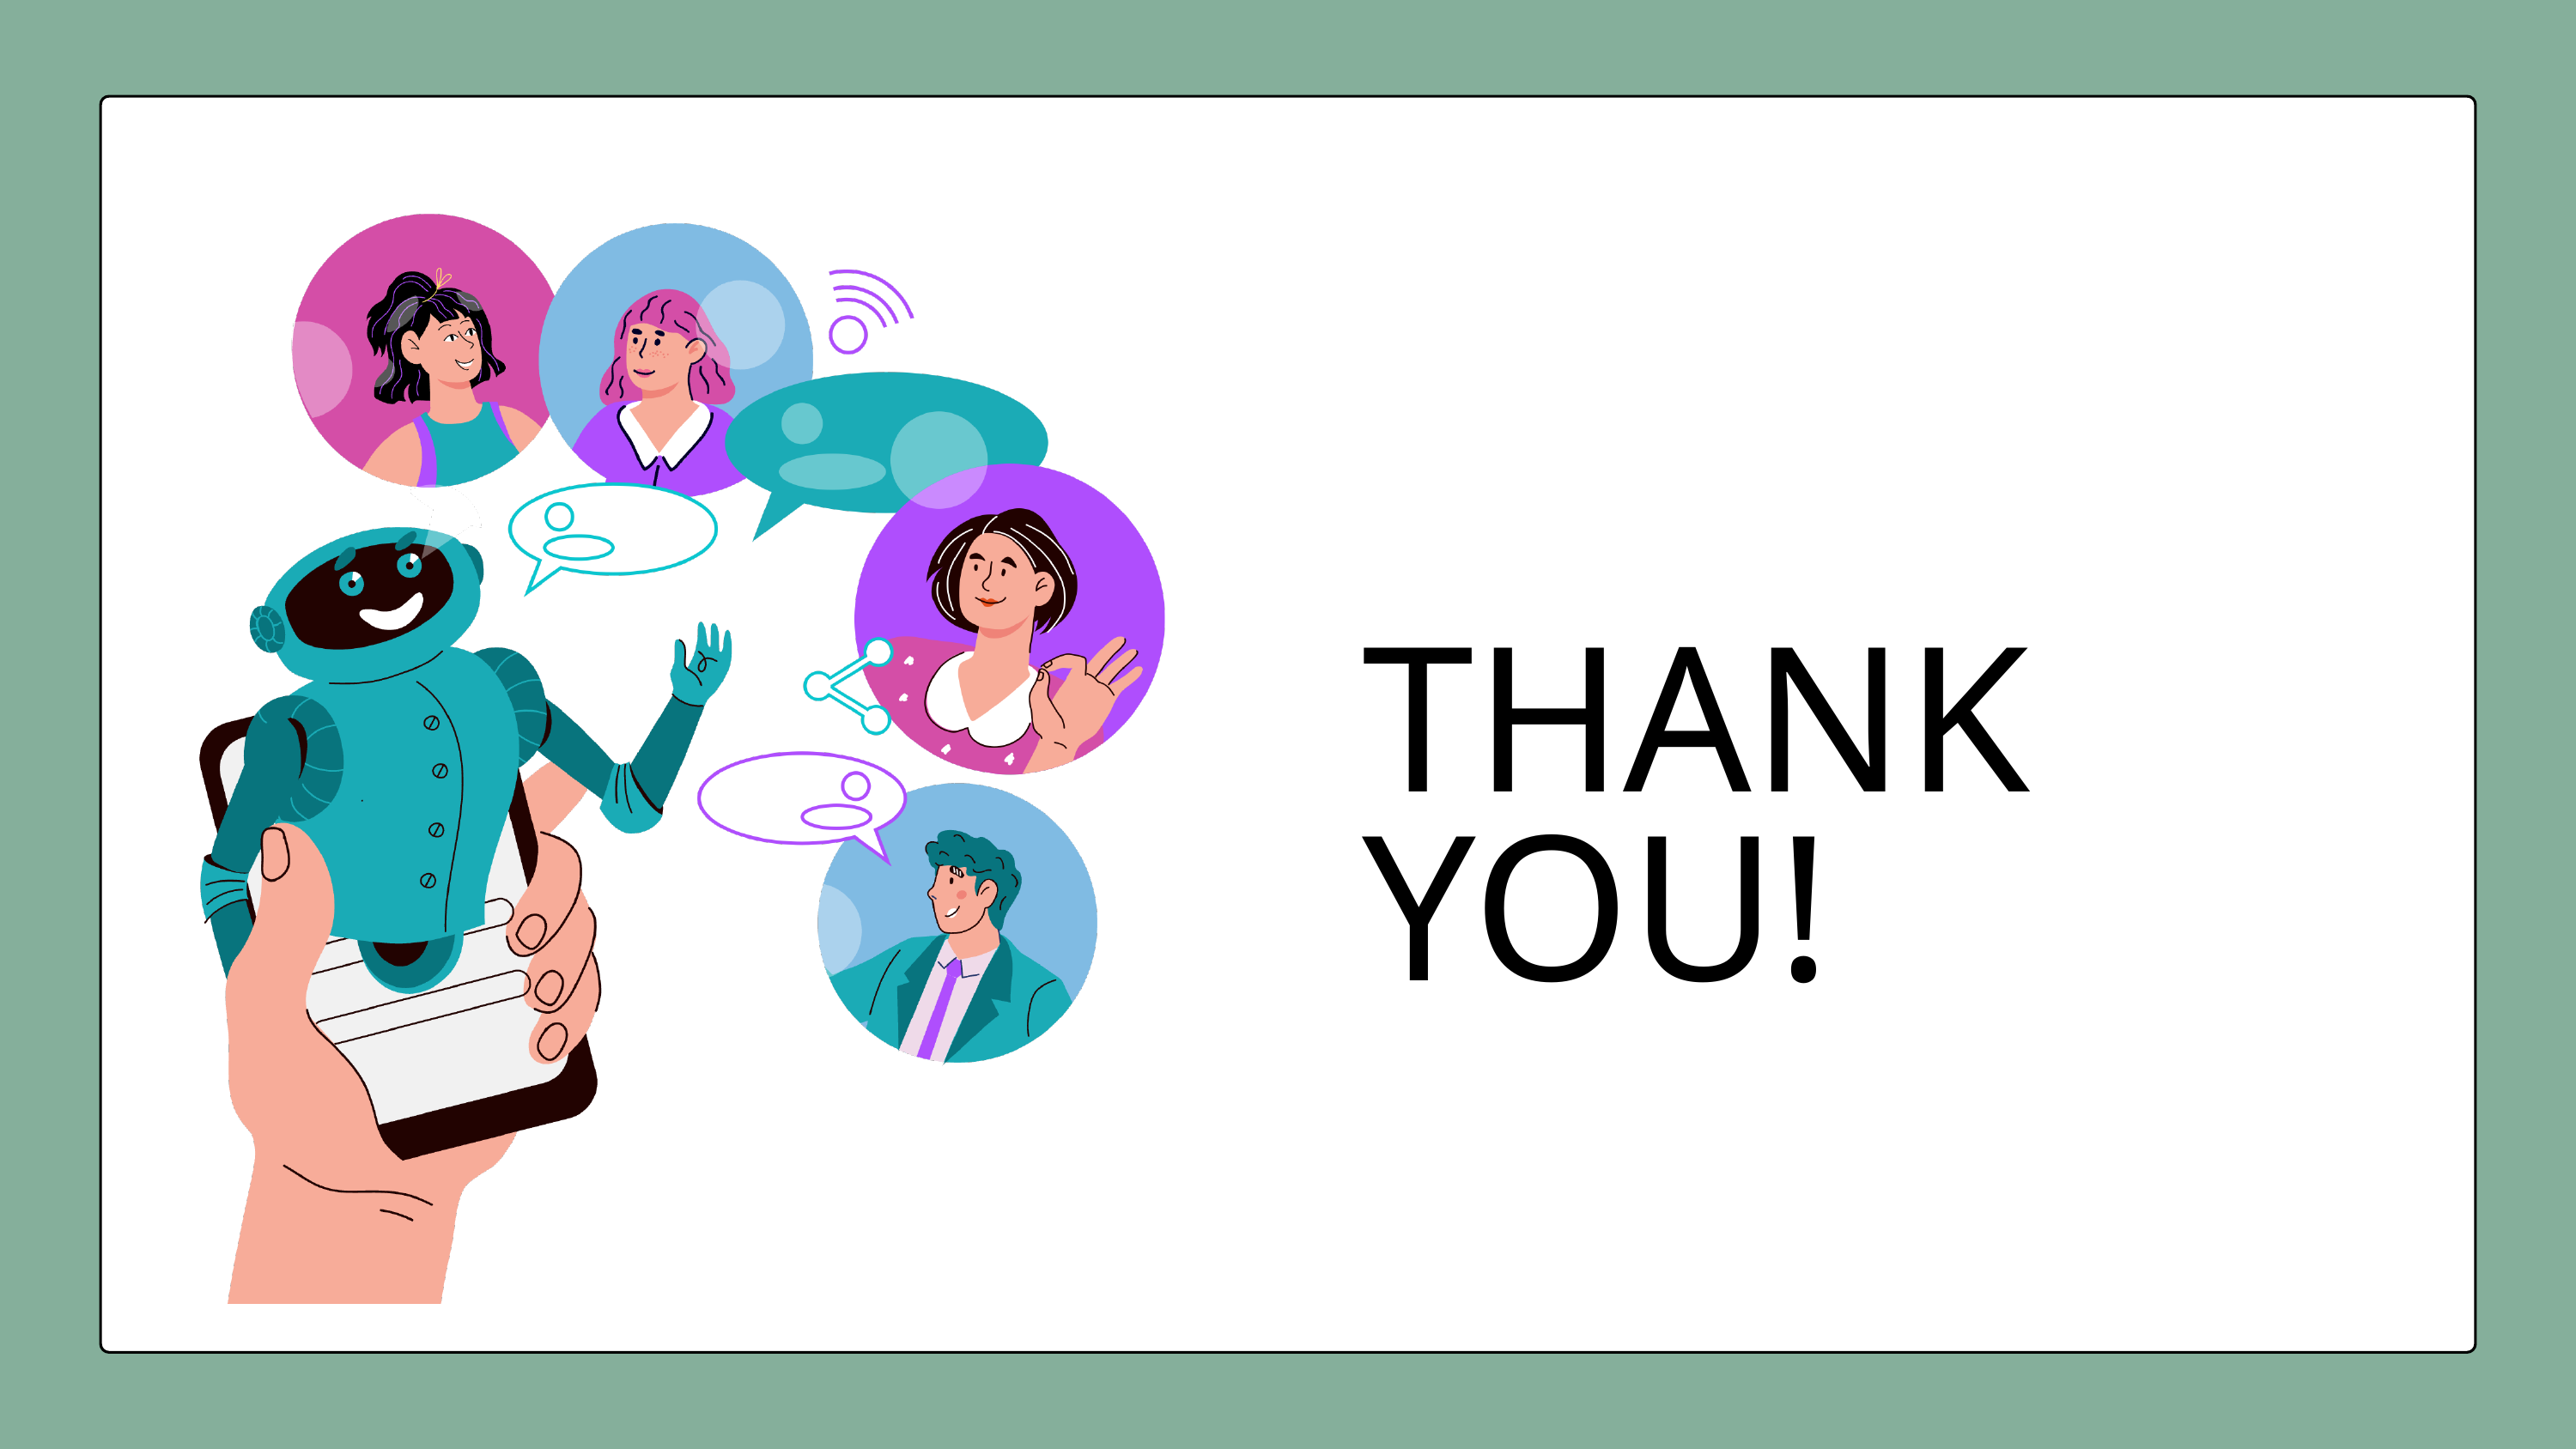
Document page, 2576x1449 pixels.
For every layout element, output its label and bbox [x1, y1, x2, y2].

text_box [100, 95, 2476, 1353]
